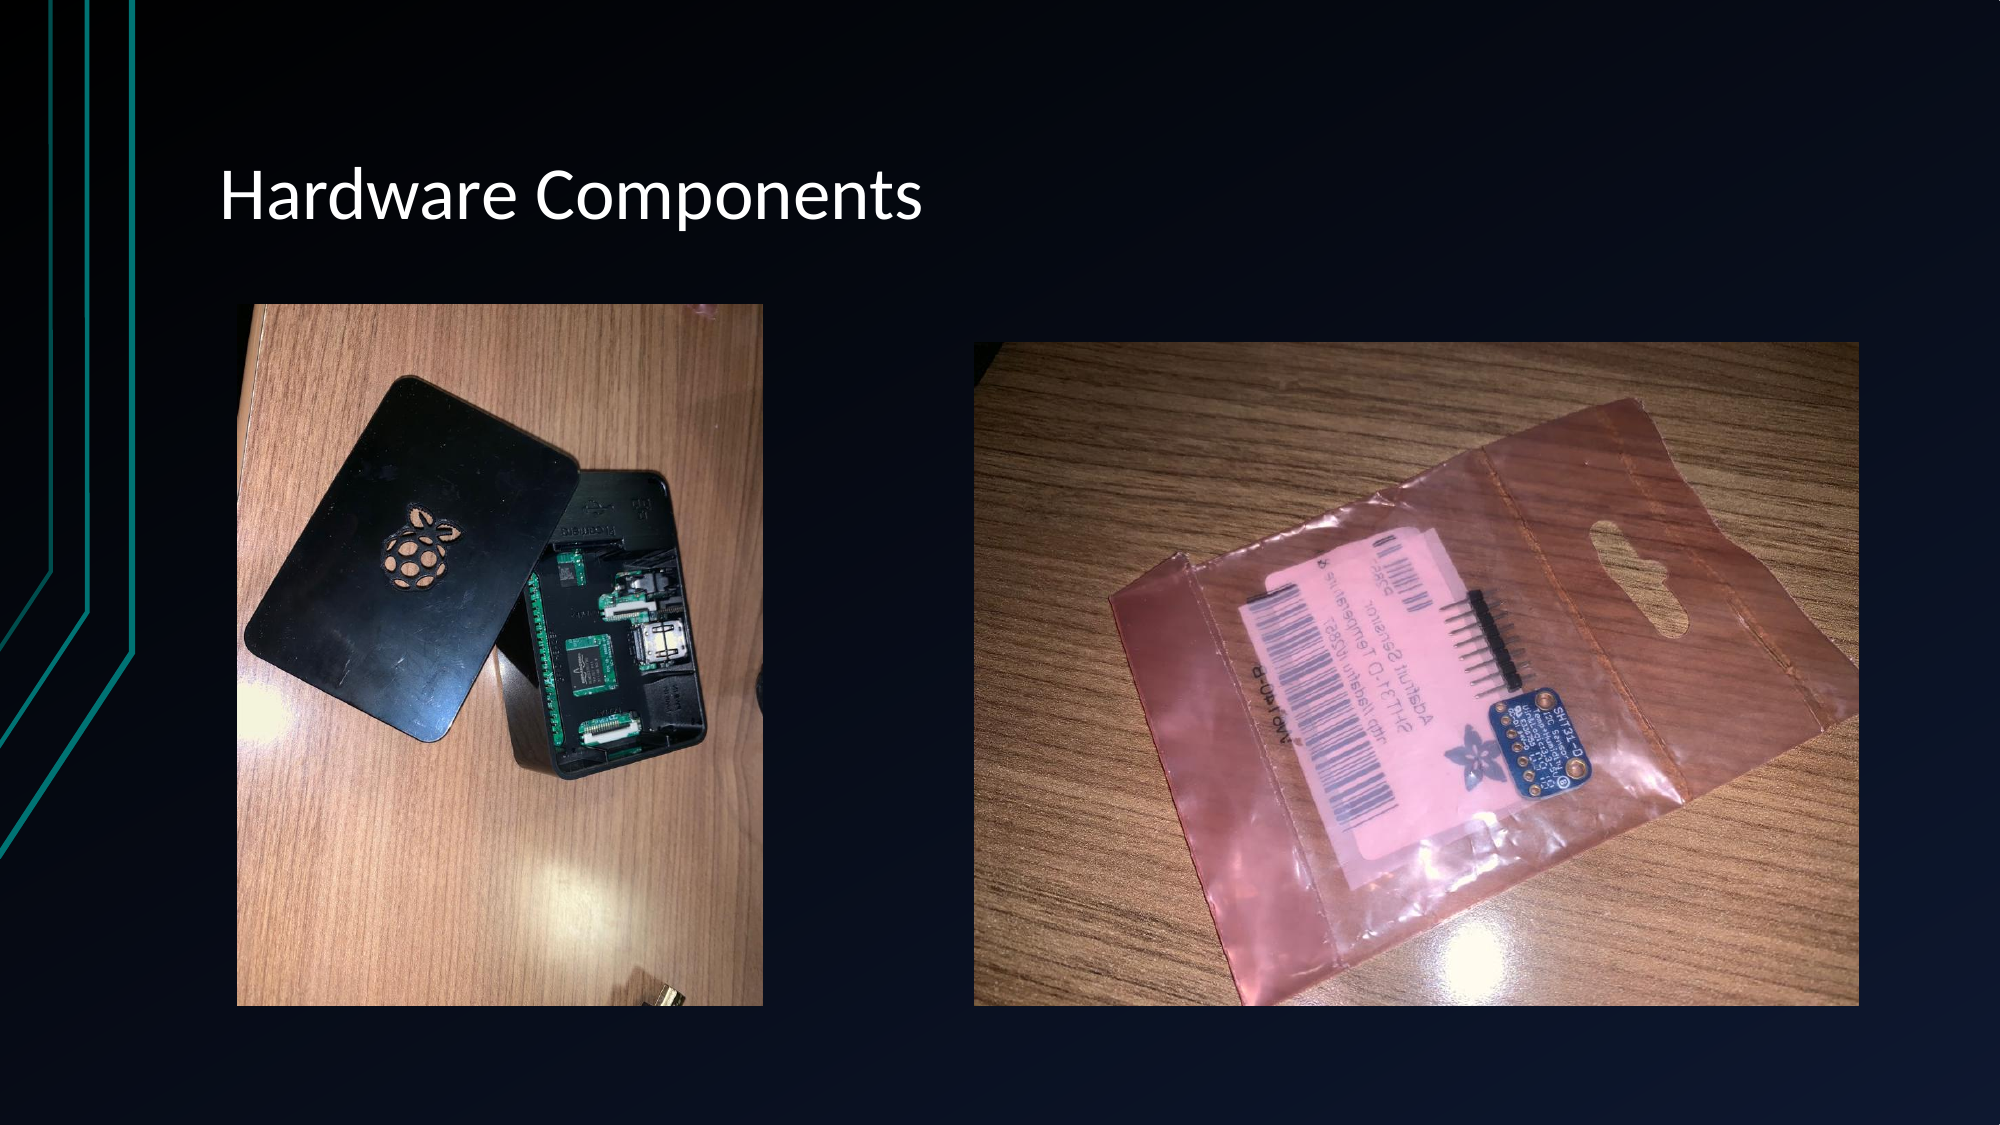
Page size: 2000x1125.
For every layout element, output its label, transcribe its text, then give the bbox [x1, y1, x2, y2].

picture [236, 304, 763, 1006]
title Hardware Components [199, 45, 1900, 246]
picture [974, 342, 1859, 1006]
